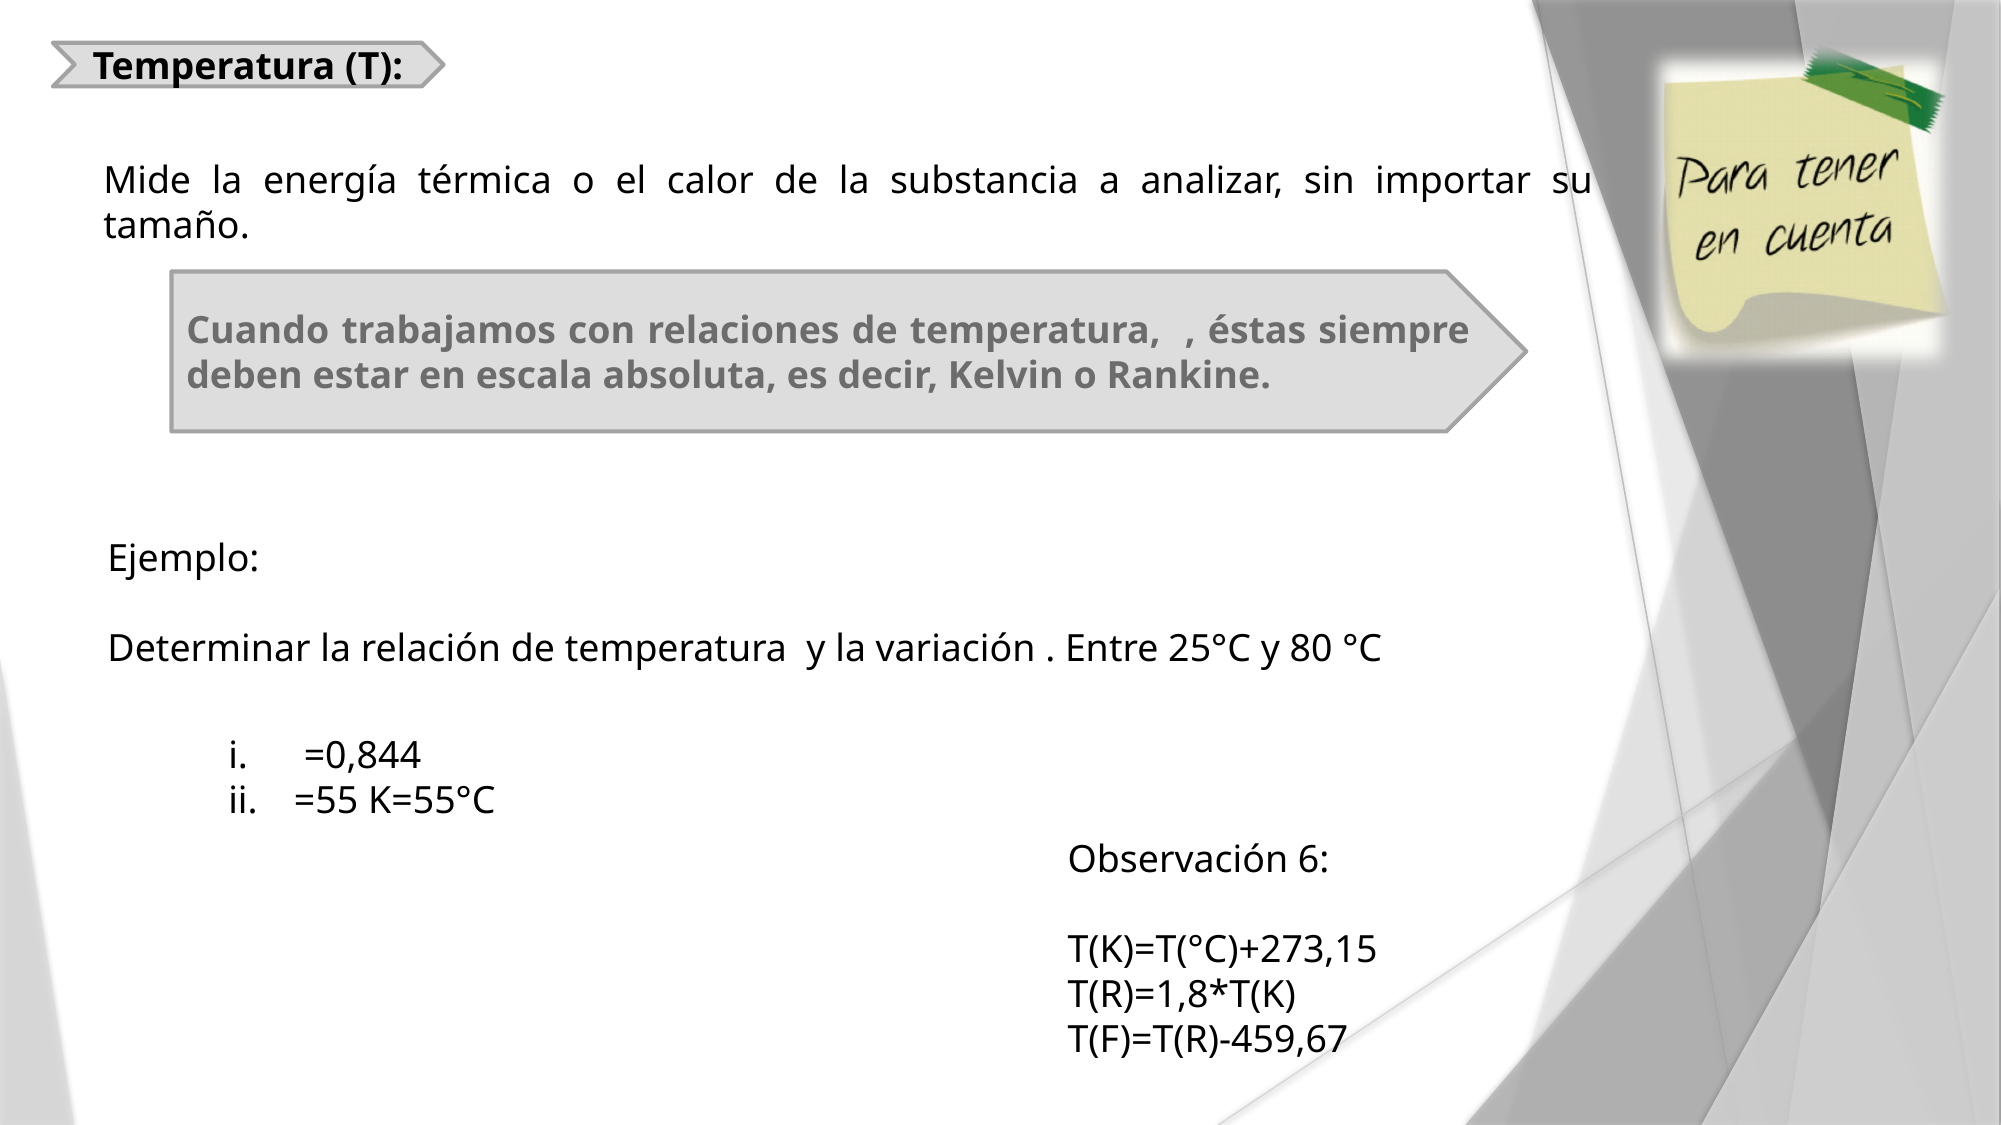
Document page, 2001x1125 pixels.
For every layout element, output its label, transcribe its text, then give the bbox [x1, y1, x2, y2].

text_box Medida del calor o energía térmica, que no depende del tamaño o tipo de objeto. [91, 197, 1390, 438]
text_box Cuando trabajamos con relaciones de temperatura, , éstas siempre deben estar en escala absoluta, es decir, Kelvin o Rankine. [169, 269, 1529, 434]
picture [1641, 42, 1959, 378]
text_box Mide la energía térmica o el calor de la substancia a analizar, sin importar su tamaño. [88, 148, 1610, 254]
text_box Temperatura (T): [50, 40, 446, 89]
text_box Observación 6: T(K)=T(°C)+273,15 T(R)=1,8*T(K) T(F)=T(R)-459,67 [1052, 827, 1574, 1068]
